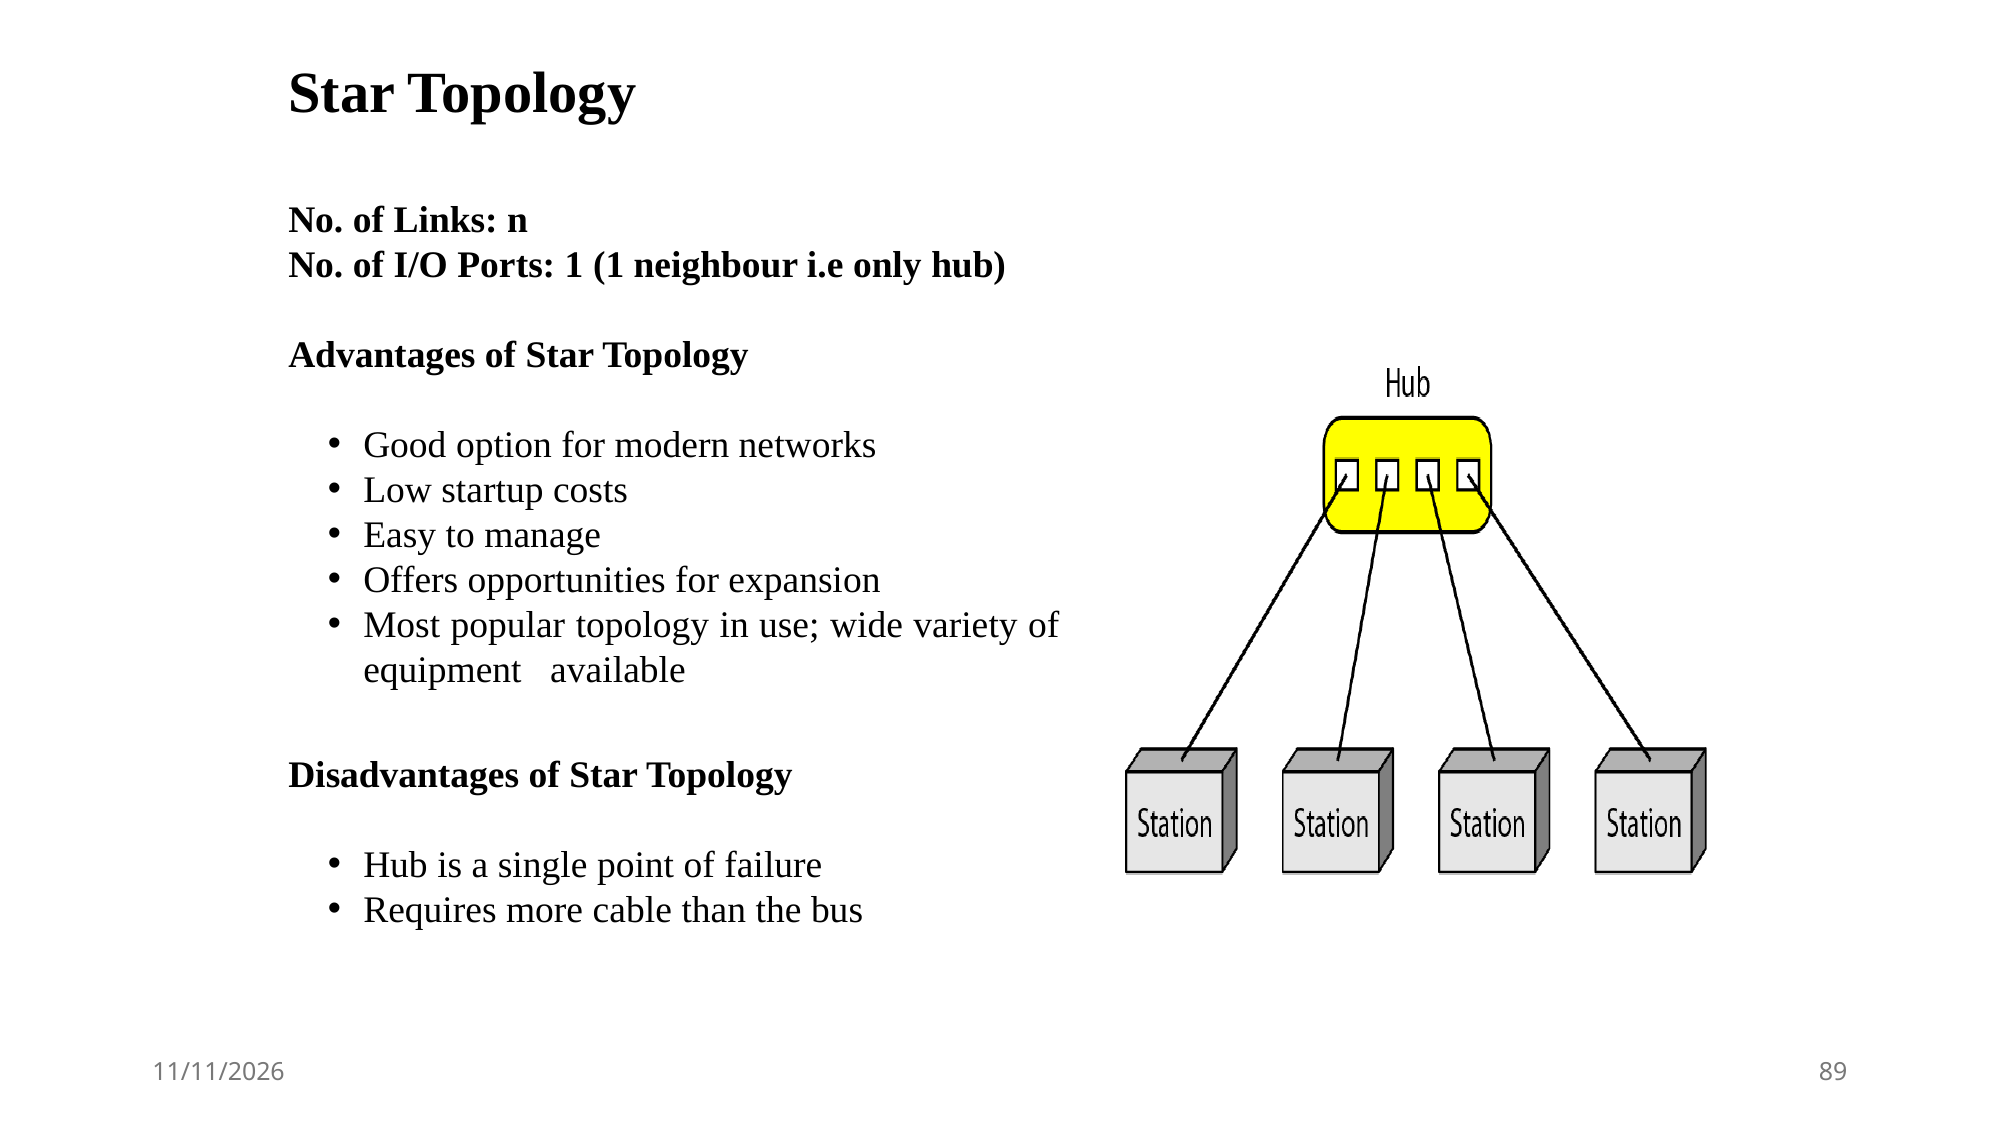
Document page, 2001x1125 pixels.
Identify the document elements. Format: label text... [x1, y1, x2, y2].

text_box No. of Links: n No. of I/O Ports: 1 (1 neighbour i.e only hub) Advantages of Star Topology Good option for modern networks Low startup costs Easy to manage Offers opportunities for expansion Most popular topology in use; wide variety of equipment available Disadvantages of Star Topology Hub is a single point of failure Requires more cable than the bus [273, 187, 1075, 938]
text_box [437, 162, 1563, 299]
title Star Topology [273, 24, 1321, 163]
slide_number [137, 1042, 588, 1103]
picture [1124, 362, 1707, 876]
slide_number 89 [1412, 1042, 1863, 1103]
